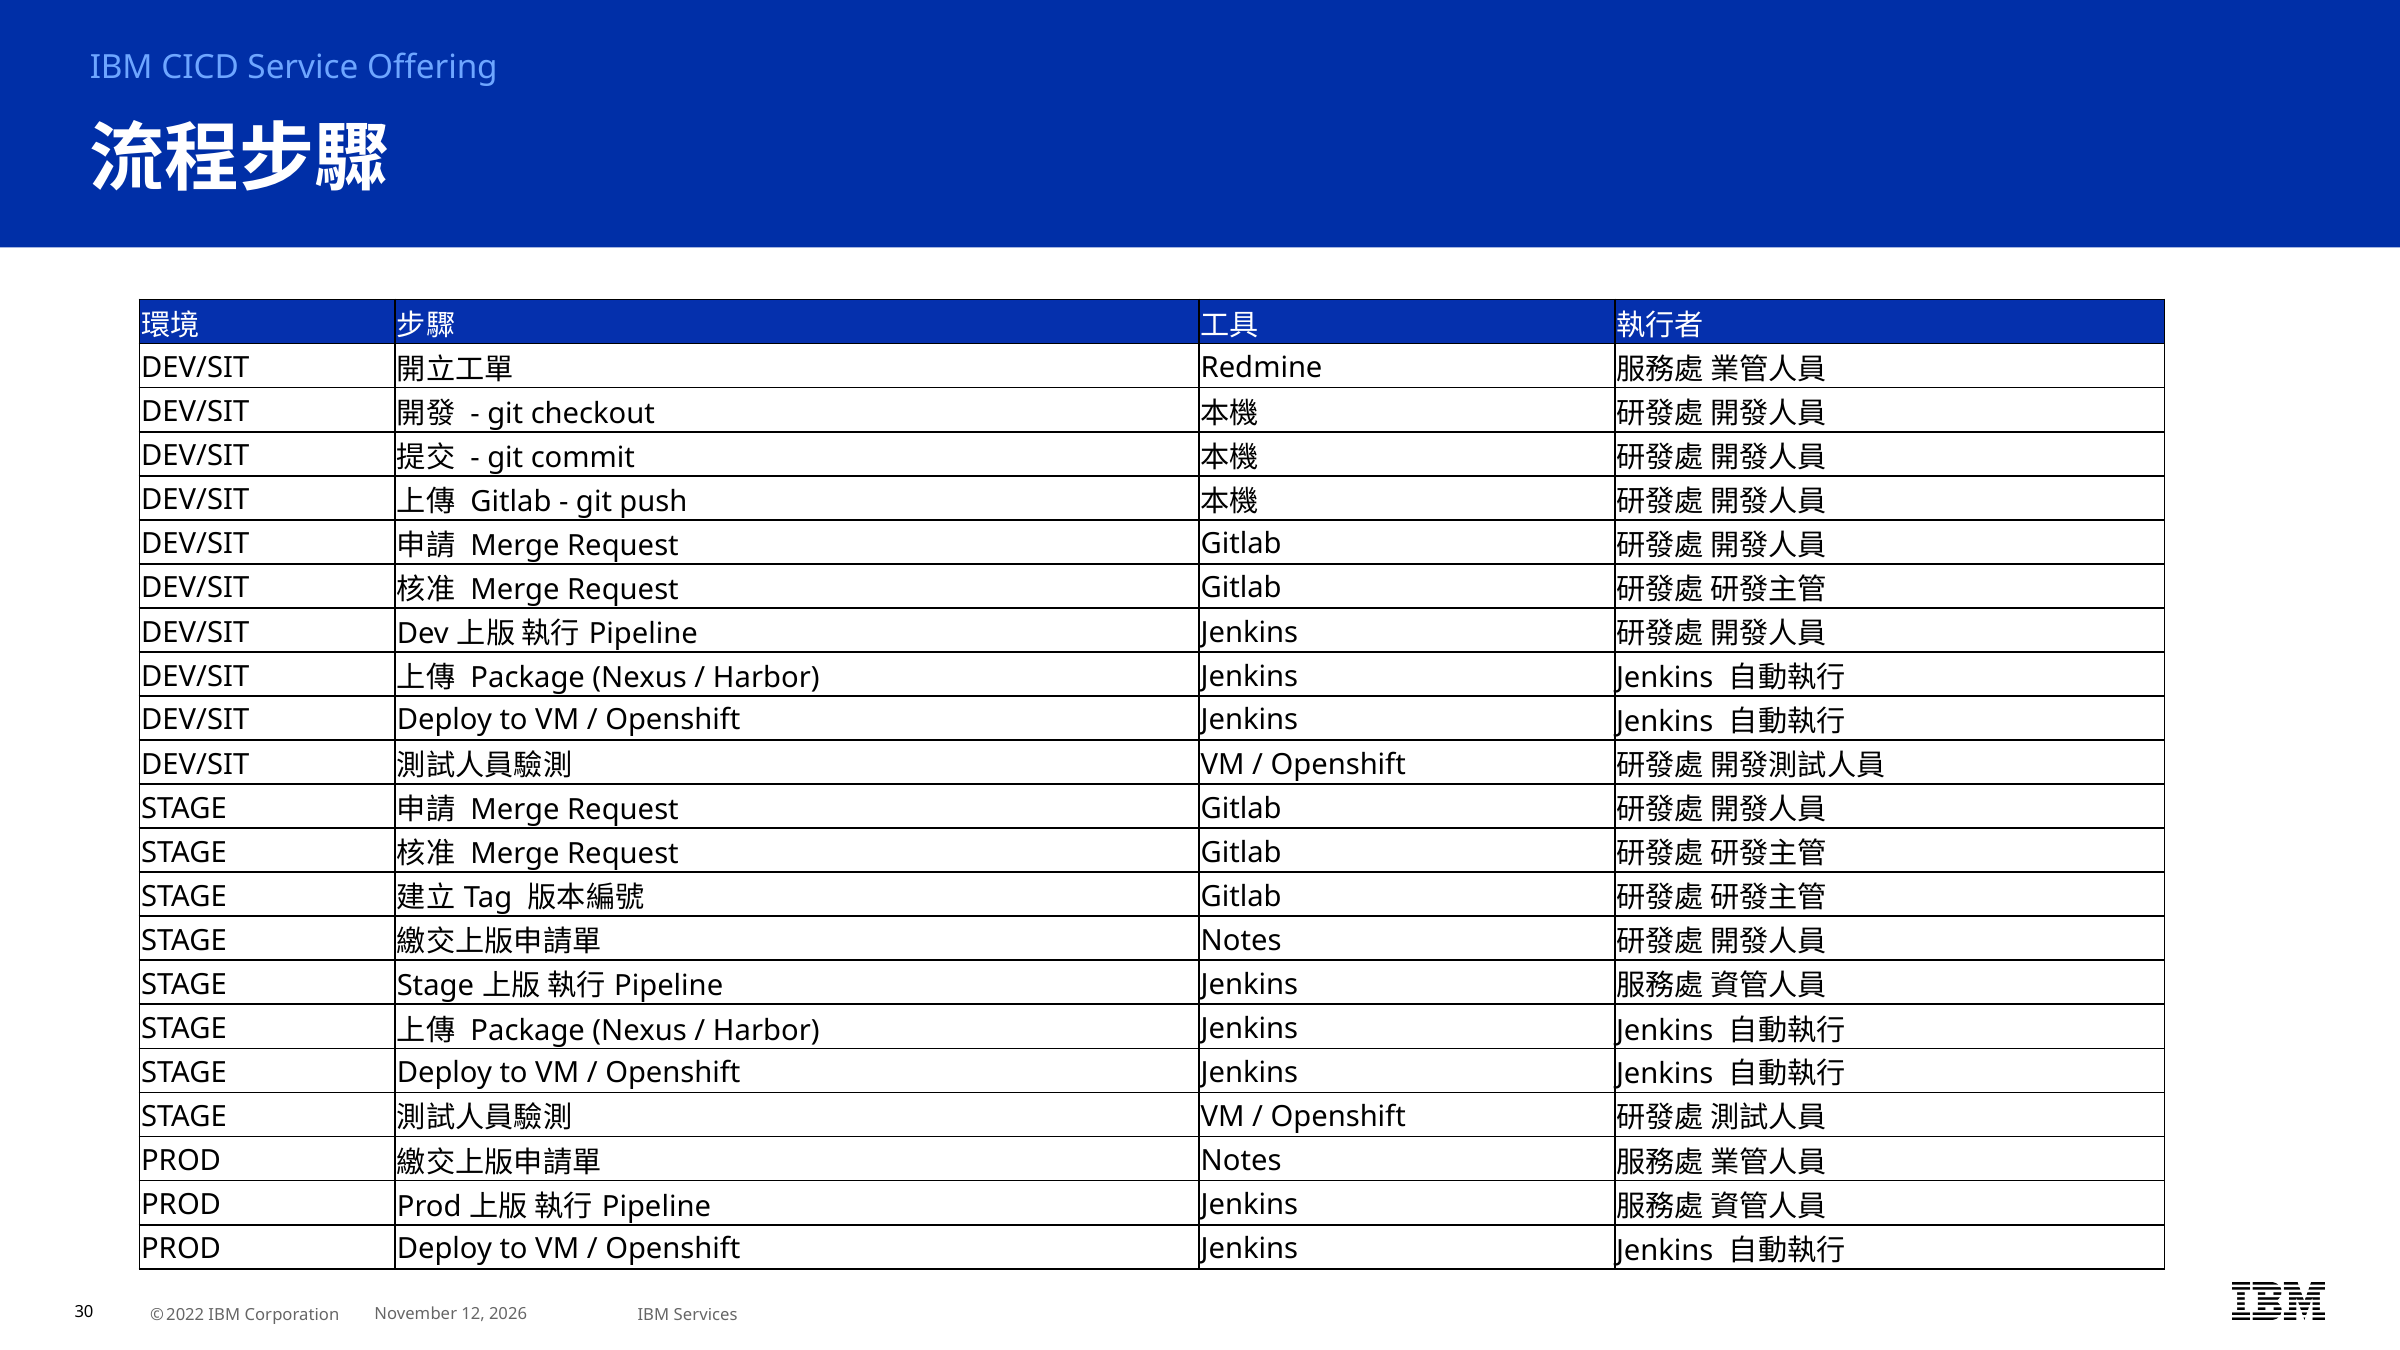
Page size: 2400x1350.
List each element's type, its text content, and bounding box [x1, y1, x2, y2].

table_cell 研發處 研發主管 [1616, 829, 2164, 871]
table_cell Jenkins [1200, 697, 1614, 739]
table_cell 本機 [1200, 388, 1614, 431]
table_cell 研發處 開發人員 [1616, 477, 2164, 519]
table_cell 服務處 業管人員 [1616, 344, 2164, 387]
table_cell Jenkins 自動執行 [1616, 1005, 2164, 1048]
table_cell STAGE [140, 873, 394, 915]
table_cell 核准 Merge Request [396, 829, 1198, 871]
table_cell Jenkins 自動執行 [1616, 1049, 2164, 1092]
table_cell 申請 Merge Request [396, 785, 1198, 827]
table_cell Notes [1200, 1137, 1614, 1180]
table_cell 研發處 研發主管 [1616, 873, 2164, 915]
table_header 執行者 [1616, 300, 2164, 343]
table_cell Jenkins [1200, 653, 1614, 695]
table_cell DEV/SIT [140, 344, 394, 387]
table_cell STAGE [140, 961, 394, 1003]
table_cell Redmine [1200, 344, 1614, 387]
table_cell Prod上版 執行Pipeline [396, 1181, 1198, 1224]
table_cell Gitlab [1200, 785, 1614, 827]
table_cell 服務處 資管人員 [1616, 961, 2164, 1003]
table_cell DEV/SIT [140, 653, 394, 695]
list IBM CICD Service Offering [75, 43, 1155, 89]
table_cell 測試人員驗測 [396, 1093, 1198, 1136]
table_cell Stage上版 執行Pipeline [396, 961, 1198, 1003]
table_cell Jenkins [1200, 961, 1614, 1003]
table_header 工具 [1200, 300, 1614, 343]
table_cell 研發處 測試人員 [1616, 1093, 2164, 1136]
table_cell Gitlab [1200, 873, 1614, 915]
table_cell PROD [140, 1181, 394, 1224]
table_cell PROD [140, 1226, 394, 1268]
table_cell DEV/SIT [140, 565, 394, 607]
table_cell 開發 - git checkout [396, 388, 1198, 431]
table_cell DEV/SIT [140, 433, 394, 475]
table_cell 核准 Merge Request [396, 565, 1198, 607]
table_cell 上傳 Package (Nexus / Harbor) [396, 653, 1198, 695]
table_cell STAGE [140, 1093, 394, 1136]
table_cell 研發處 開發人員 [1616, 785, 2164, 827]
table_cell DEV/SIT [140, 697, 394, 739]
table_cell VM / Openshift [1200, 741, 1614, 783]
table_cell Jenkins [1200, 1226, 1614, 1268]
table_cell DEV/SIT [140, 388, 394, 431]
picture [2232, 1282, 2325, 1320]
table_cell 繳交上版申請單 [396, 1137, 1198, 1180]
table_cell Jenkins [1200, 1181, 1614, 1224]
table_cell Jenkins [1200, 609, 1614, 651]
table_cell Jenkins [1200, 1005, 1614, 1048]
table_cell PROD [140, 1137, 394, 1180]
table_cell STAGE [140, 917, 394, 959]
table_cell 服務處 業管人員 [1616, 1137, 2164, 1180]
table_cell Gitlab [1200, 521, 1614, 563]
table_cell 研發處 開發人員 [1616, 388, 2164, 431]
table_cell 測試人員驗測 [396, 741, 1198, 783]
table_cell Jenkins 自動執行 [1616, 1226, 2164, 1268]
table_cell Jenkins [1200, 1049, 1614, 1092]
table_cell 研發處 開發測試人員 [1616, 741, 2164, 783]
table_cell Gitlab [1200, 565, 1614, 607]
table_cell 研發處 開發人員 [1616, 609, 2164, 651]
title 流程步驟 [75, 112, 2100, 300]
table_cell 本機 [1200, 433, 1614, 475]
table_cell Jenkins 自動執行 [1616, 697, 2164, 739]
table_cell Notes [1200, 917, 1614, 959]
table_cell DEV/SIT [140, 609, 394, 651]
table_cell 服務處 資管人員 [1616, 1181, 2164, 1224]
table_cell 建立Tag 版本編號 [396, 873, 1198, 915]
table_cell VM / Openshift [1200, 1093, 1614, 1136]
table_header 步驟 [396, 300, 1198, 343]
table_cell Deploy to VM / Openshift [396, 697, 1198, 739]
table_cell 本機 [1200, 477, 1614, 519]
table_cell 上傳 Package (Nexus / Harbor) [396, 1005, 1198, 1048]
table_cell STAGE [140, 785, 394, 827]
table_cell STAGE [140, 829, 394, 871]
table_cell 研發處 開發人員 [1616, 433, 2164, 475]
table_cell 申請 Merge Request [396, 521, 1198, 563]
table_cell 上傳 Gitlab - git push [396, 477, 1198, 519]
table_cell Deploy to VM / Openshift [396, 1049, 1198, 1092]
table_cell 研發處 開發人員 [1616, 521, 2164, 563]
table_cell Deploy to VM / Openshift [396, 1226, 1198, 1268]
table_cell 研發處 開發人員 [1616, 917, 2164, 959]
table_cell 開立工單 [396, 344, 1198, 387]
table_cell DEV/SIT [140, 477, 394, 519]
table_cell Gitlab [1200, 829, 1614, 871]
table_cell 提交 - git commit [396, 433, 1198, 475]
table_cell DEV/SIT [140, 741, 394, 783]
table_cell 研發處 研發主管 [1616, 565, 2164, 607]
table_cell 繳交上版申請單 [396, 917, 1198, 959]
table_cell STAGE [140, 1049, 394, 1092]
table_cell DEV/SIT [140, 521, 394, 563]
table_header 環境 [140, 300, 394, 343]
table_cell Jenkins 自動執行 [1616, 653, 2164, 695]
table_cell STAGE [140, 1005, 394, 1048]
table_cell Dev上版 執行Pipeline [396, 609, 1198, 651]
